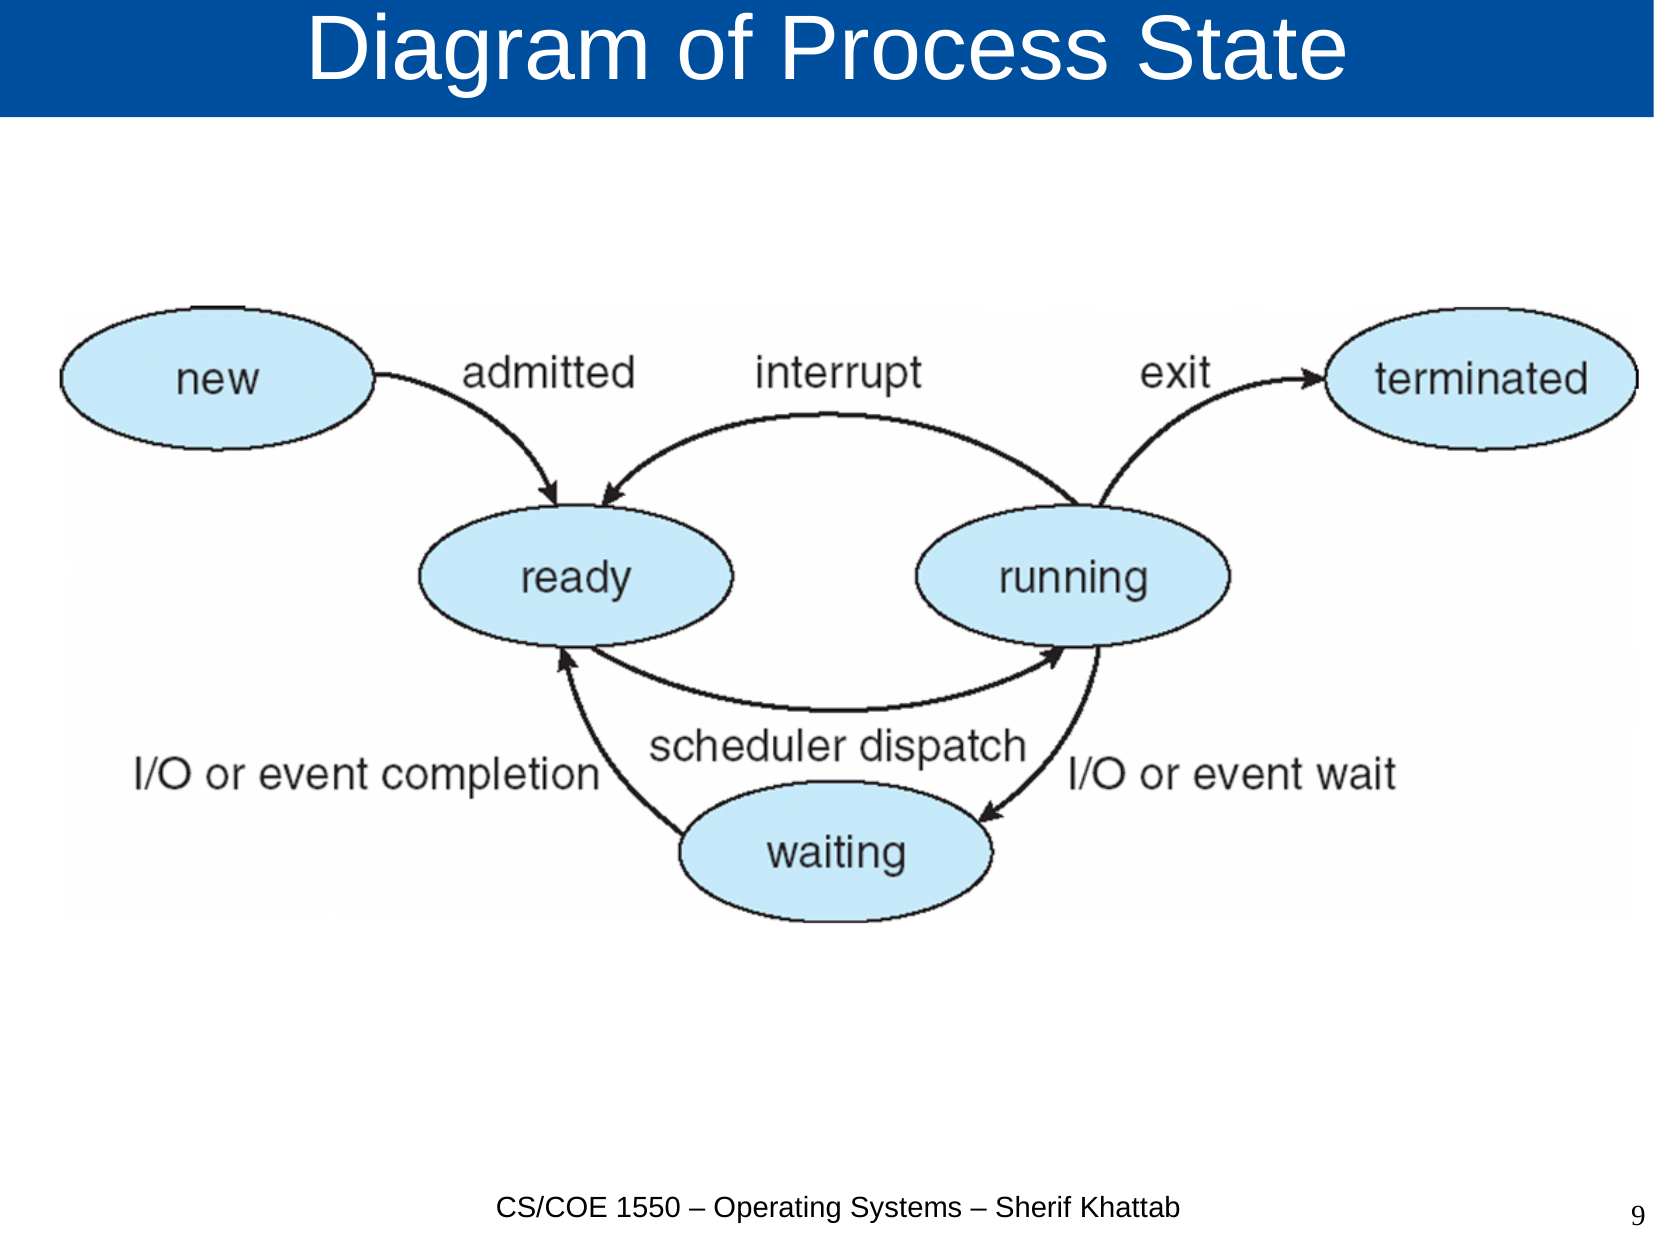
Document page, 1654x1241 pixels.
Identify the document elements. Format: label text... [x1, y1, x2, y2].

picture [49, 296, 1647, 933]
footer CS/COE 1550 – Operating Systems – Sherif Khattab [460, 1190, 1217, 1241]
title Diagram of Process State [0, 0, 1654, 118]
slide_number 9 [1265, 1198, 1647, 1241]
